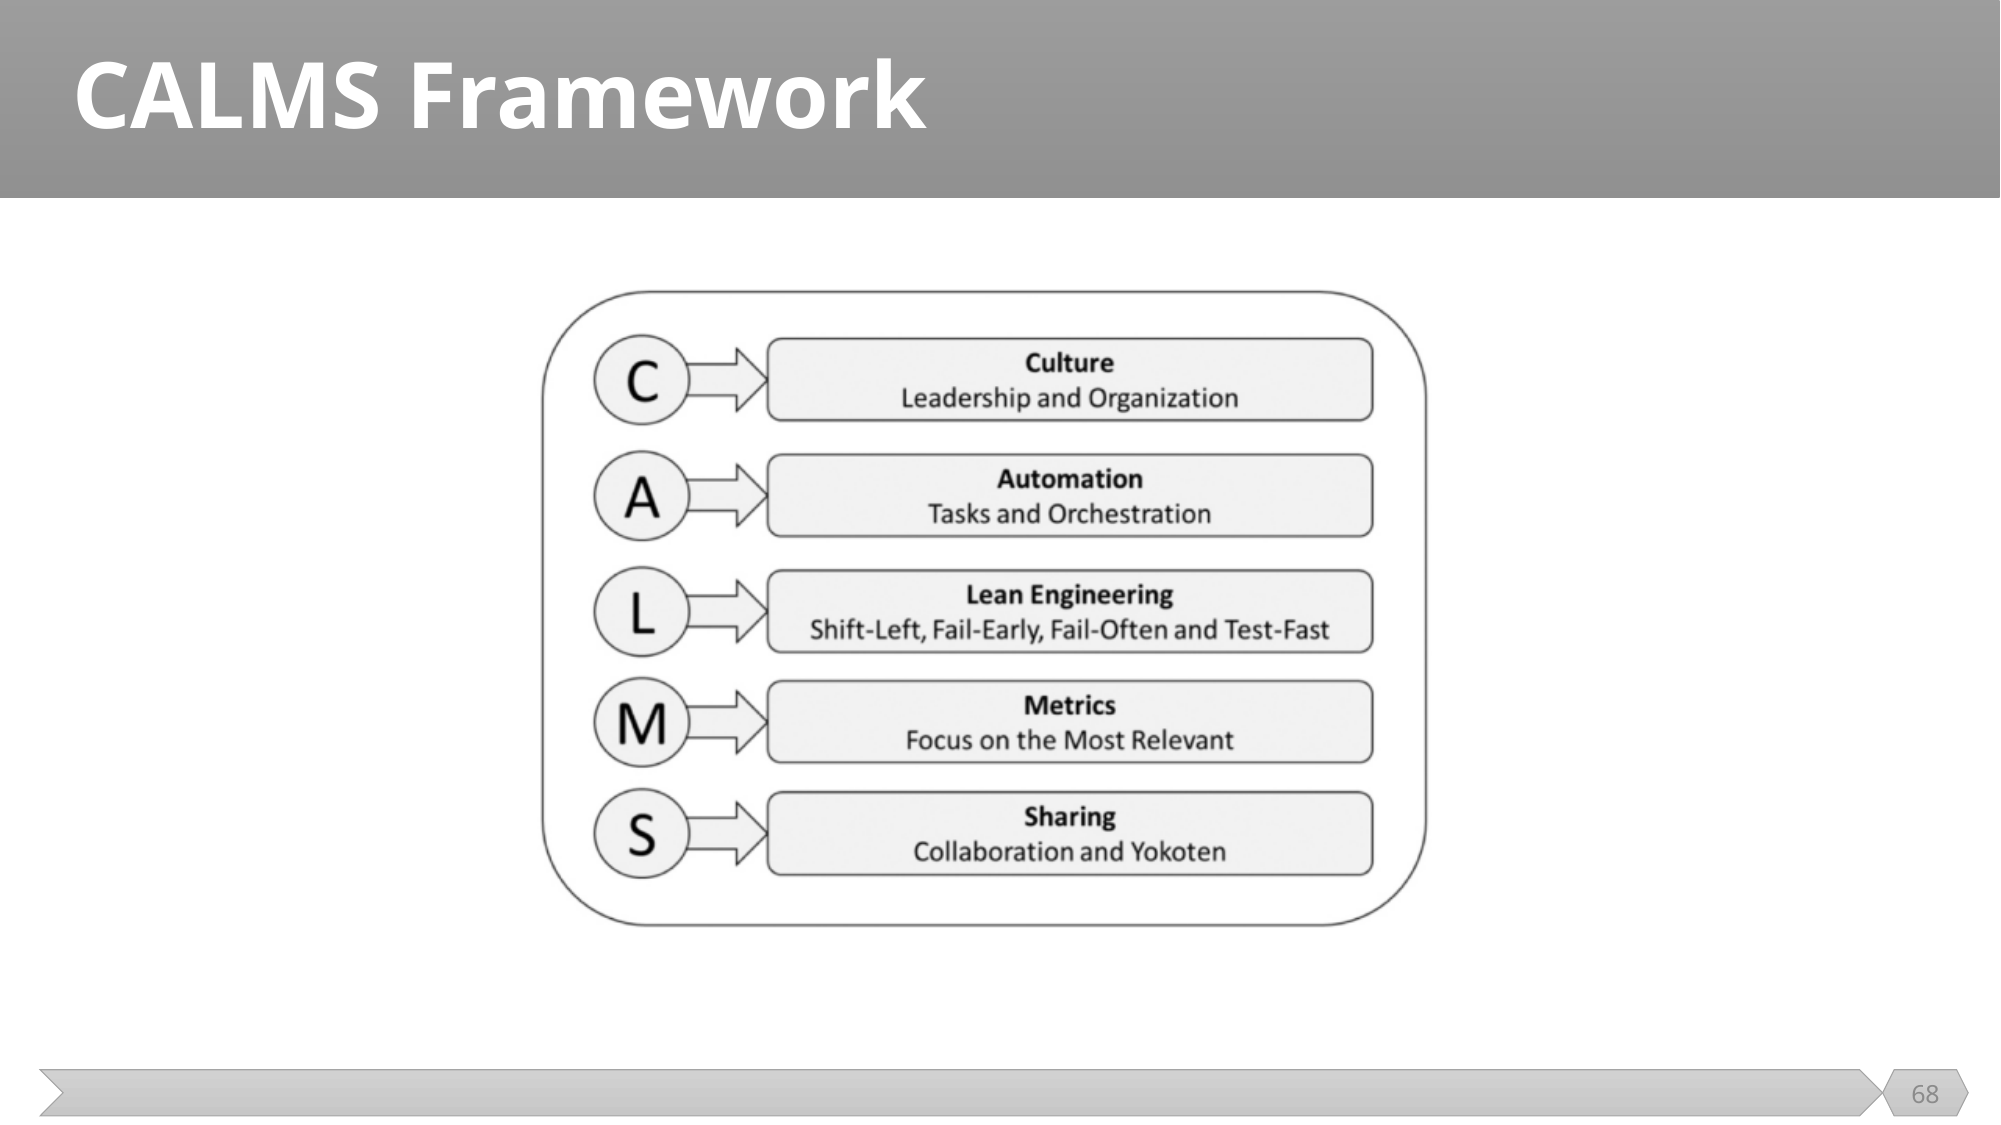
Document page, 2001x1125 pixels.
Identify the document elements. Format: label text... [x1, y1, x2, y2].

title CALMS Framework [56, 0, 1969, 199]
picture [522, 274, 1466, 943]
slide_number 68 [1882, 1065, 1969, 1125]
